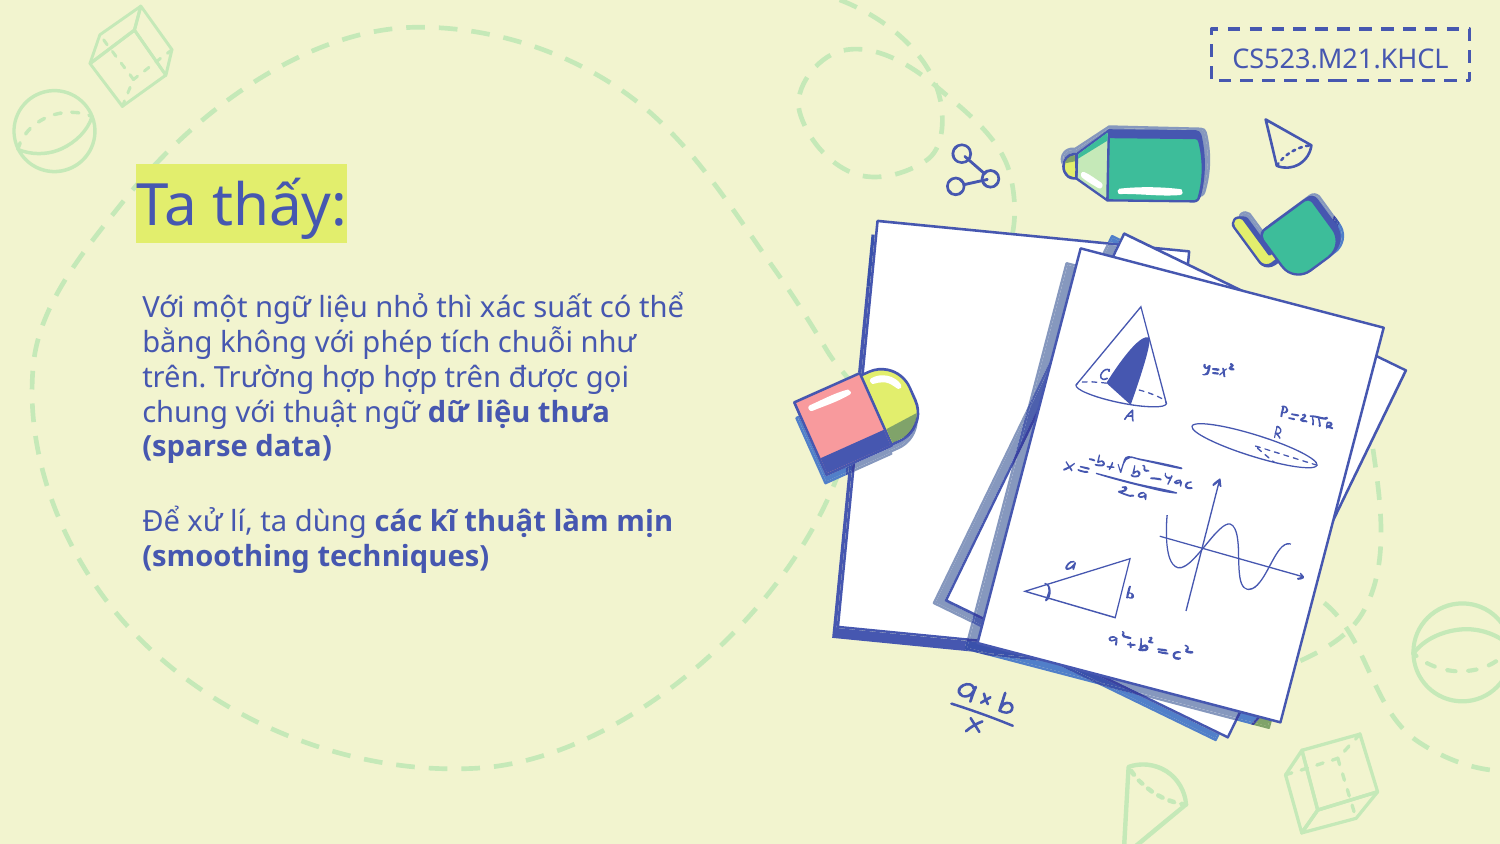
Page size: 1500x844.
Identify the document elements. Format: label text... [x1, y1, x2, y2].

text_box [942, 149, 1000, 203]
text_box Với một ngữ liệu nhỏ thì xác suất có thể bằng không với phép tích chuỗi như trên. Trường hợp hợp trên được gọi chung với thuật ngữ dữ liệu thưa (sparse data) [127, 280, 707, 471]
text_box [949, 684, 1018, 738]
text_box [1262, 111, 1307, 170]
title Ta thấy: [121, 65, 708, 339]
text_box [784, 66, 1415, 742]
text_box Để xử lí, ta dùng các kĩ thuật làm mịn (smoothing techniques) [127, 494, 707, 580]
text_box CS523.M21.KHCL [1211, 29, 1470, 81]
